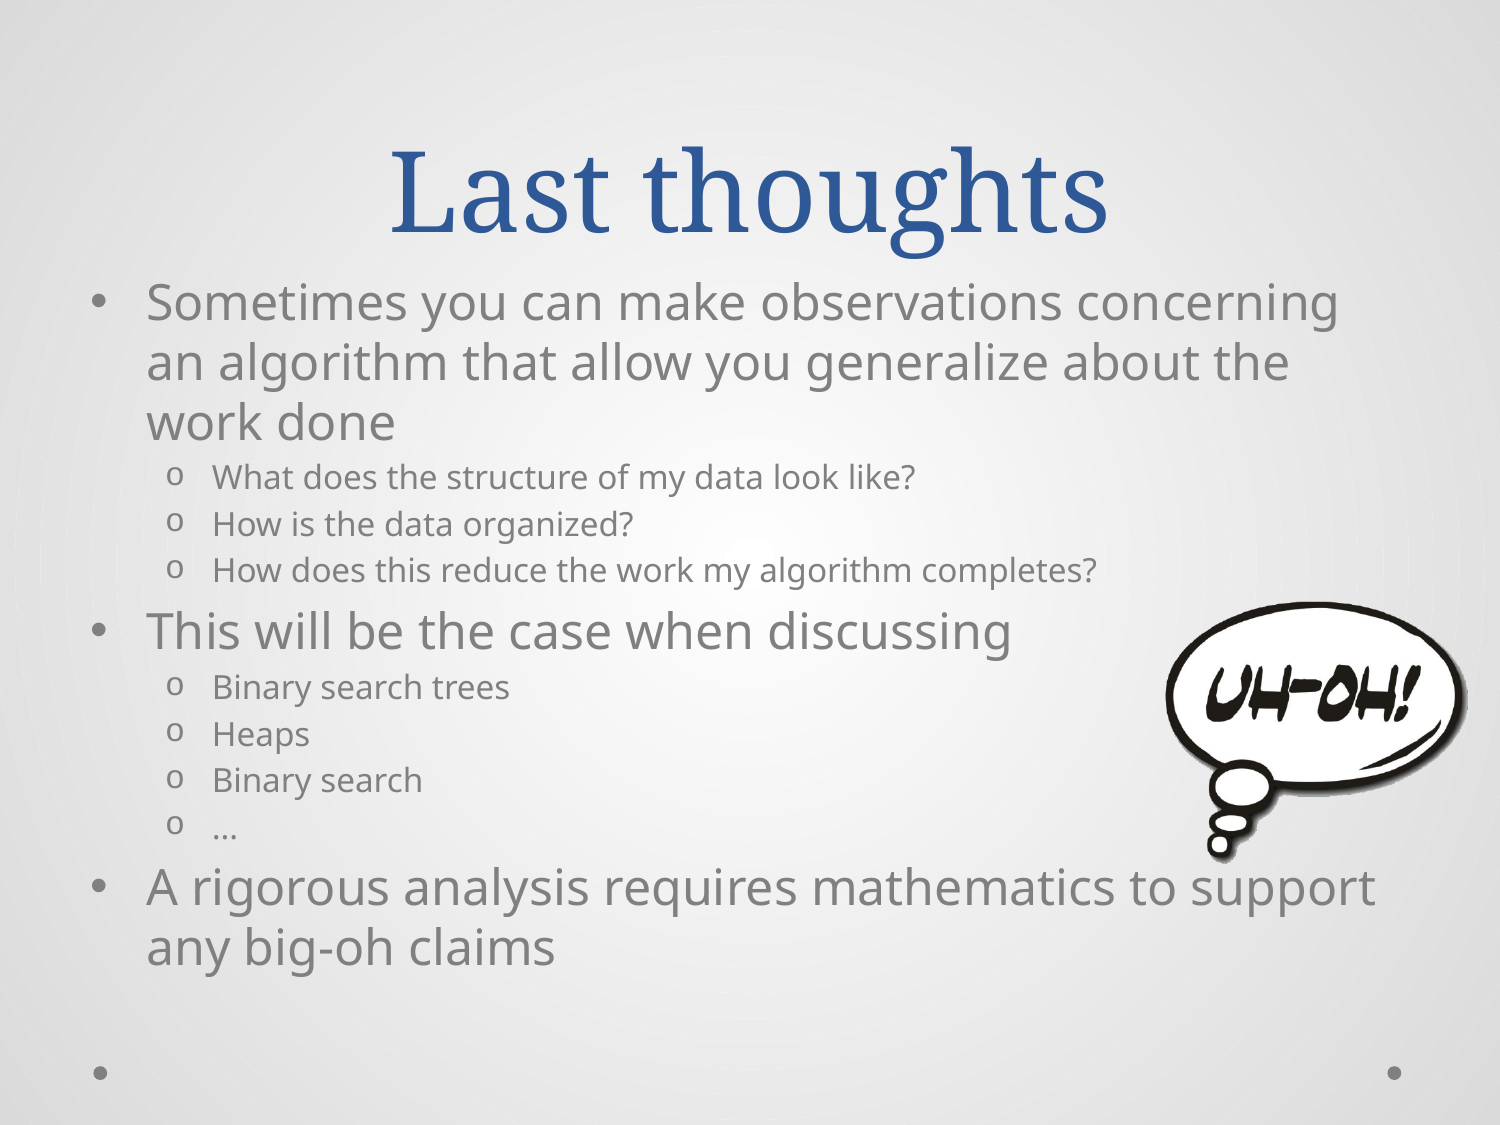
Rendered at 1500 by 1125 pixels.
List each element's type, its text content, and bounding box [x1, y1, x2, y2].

picture [1162, 599, 1473, 869]
title Last thoughts [75, 0, 1425, 262]
list Sometimes you can make observations concerning an algorithm that allow you generalize about the work done What does the structure of my data look like? How is the data organized? How does this reduce the work my algorithm completes? This will be the case when discussing Binary search trees Heaps Binary search … A rigorous analysis requires mathematics to support any big-oh claims [75, 262, 1425, 1005]
